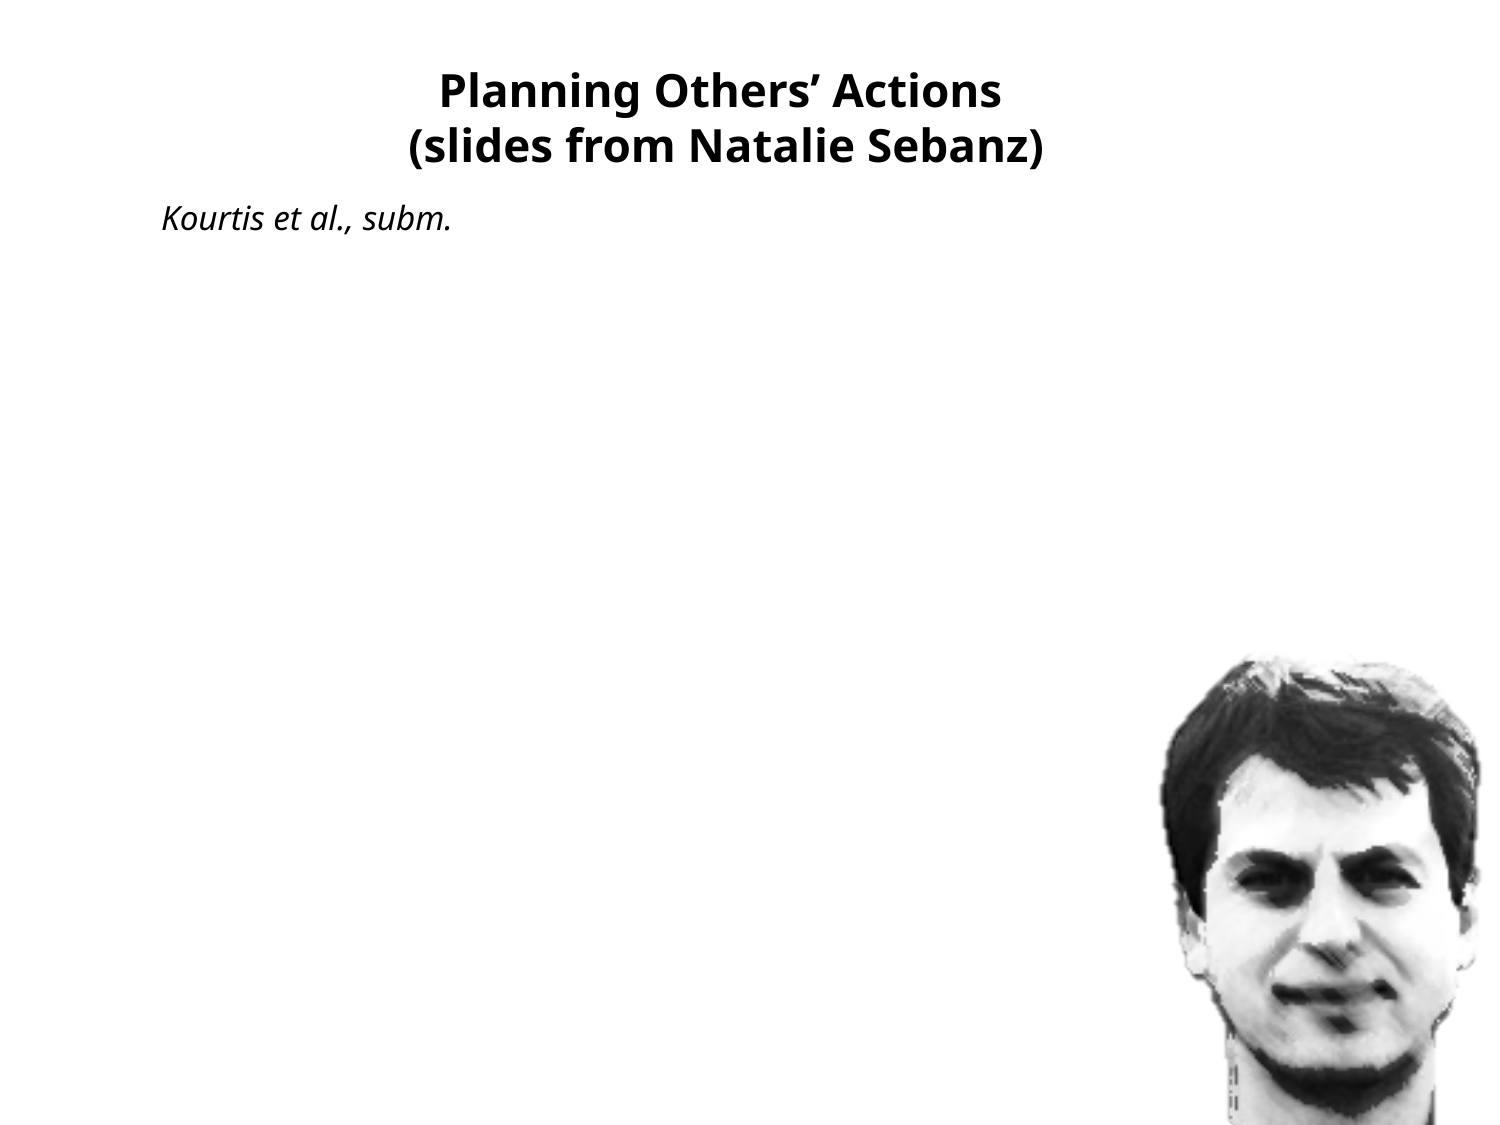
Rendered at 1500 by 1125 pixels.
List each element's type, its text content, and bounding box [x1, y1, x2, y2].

picture [1139, 648, 1500, 1125]
text_box Kourtis et al., subm. [160, 196, 454, 317]
text_box Planning Others’ Actions (slides from Natalie Sebanz) [135, 54, 1317, 180]
